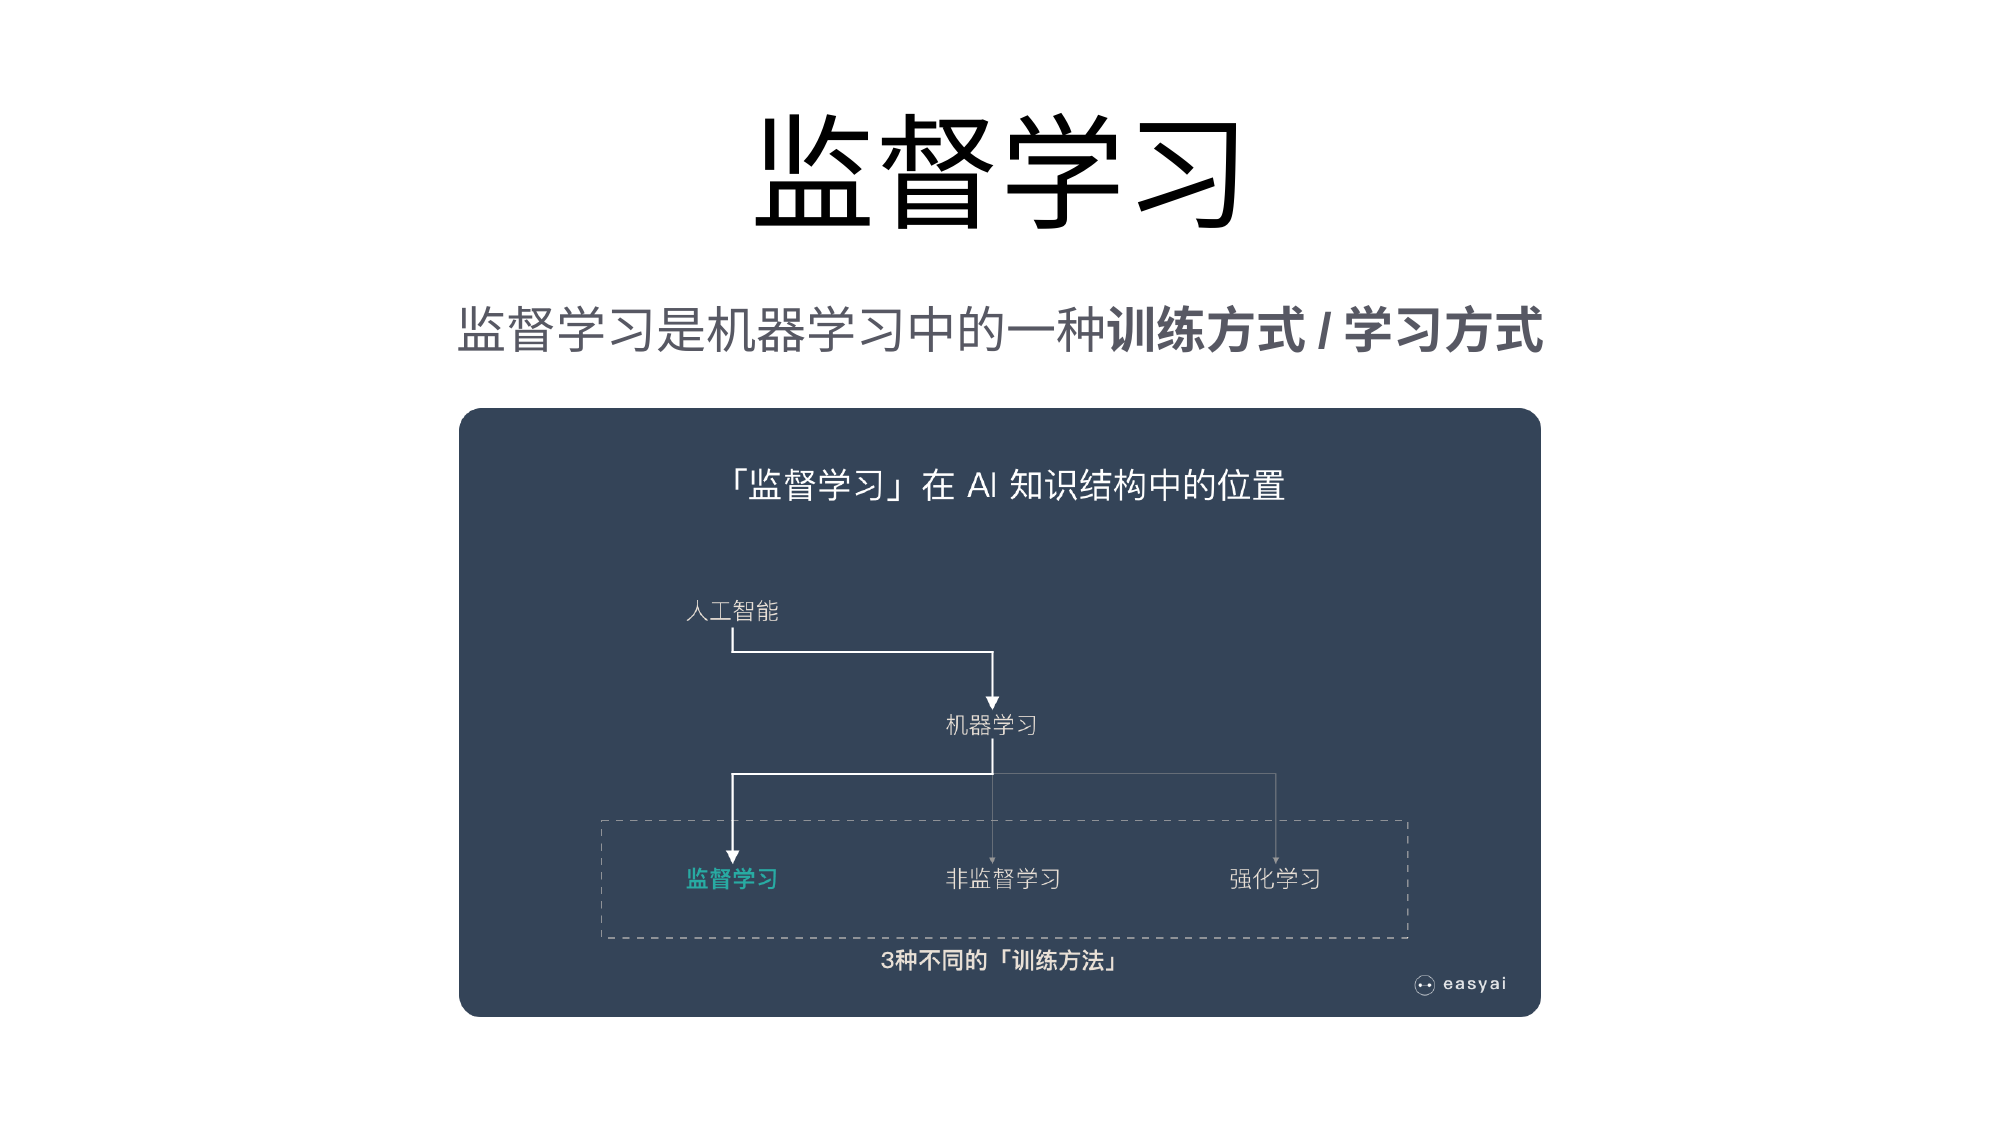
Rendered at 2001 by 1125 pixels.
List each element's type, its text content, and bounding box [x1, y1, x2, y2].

subtitle 监督学习是机器学习中的一种训练方式/学习方式 [249, 290, 1750, 563]
title 监督学习 [249, 73, 1750, 254]
picture [459, 408, 1541, 1017]
